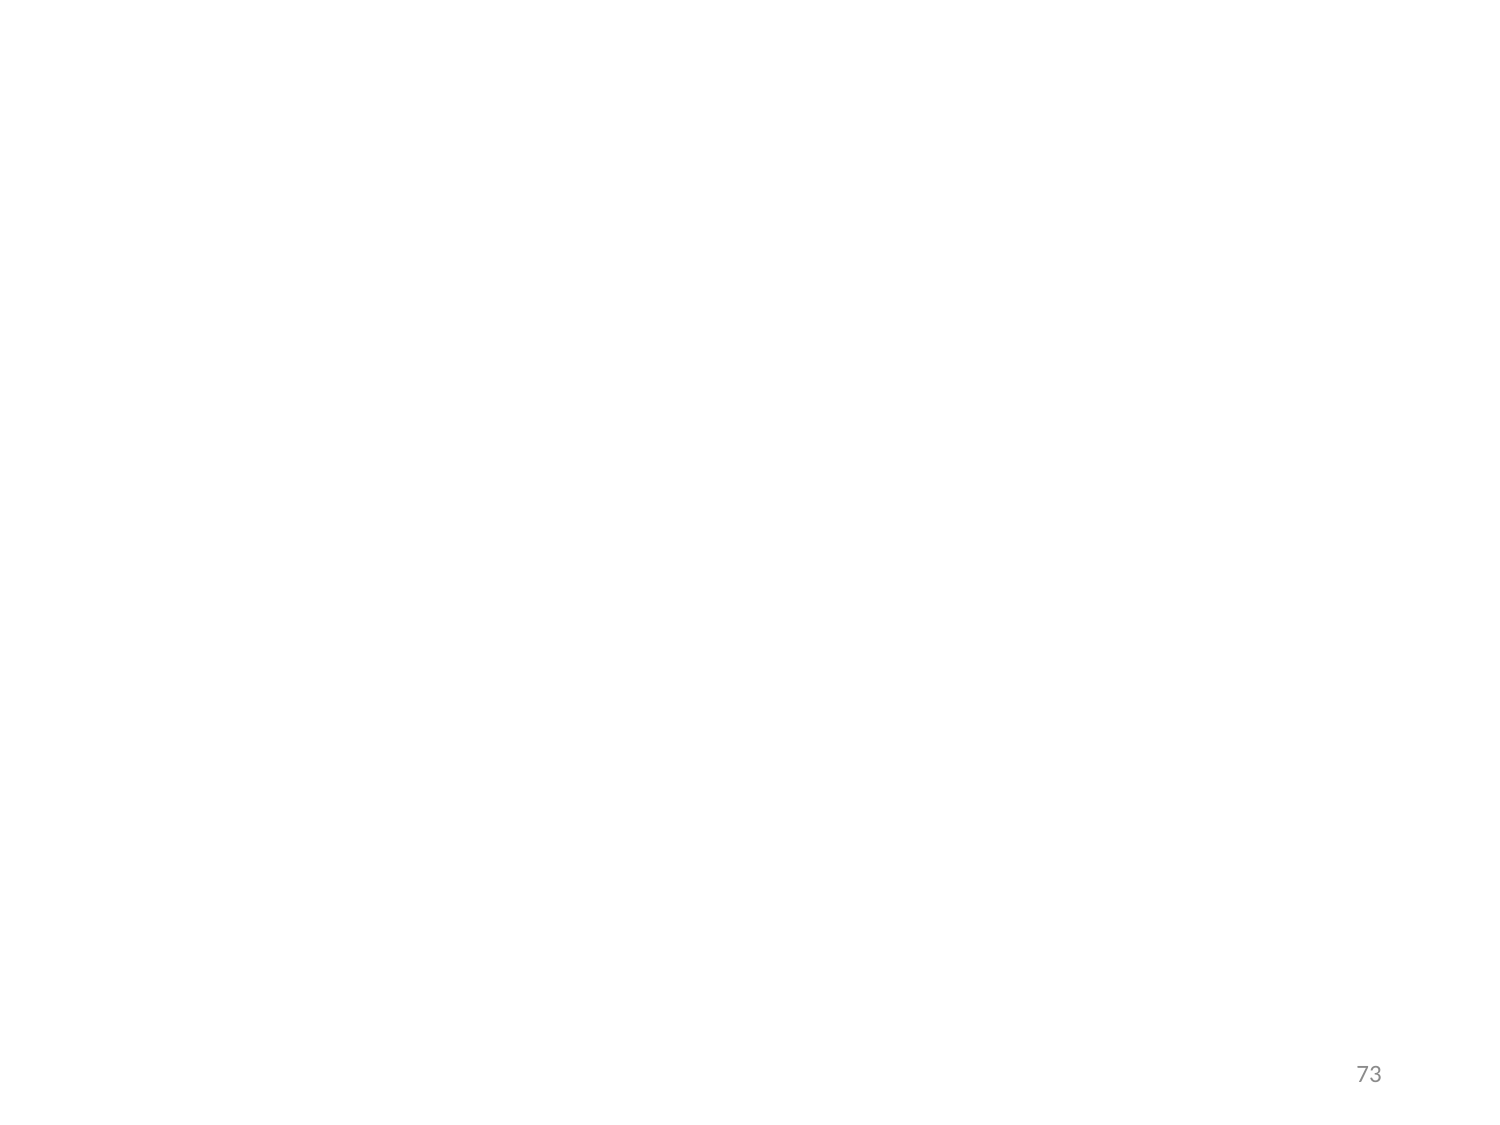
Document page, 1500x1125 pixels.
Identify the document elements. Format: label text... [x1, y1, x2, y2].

slide_number 72 [1059, 1042, 1397, 1103]
